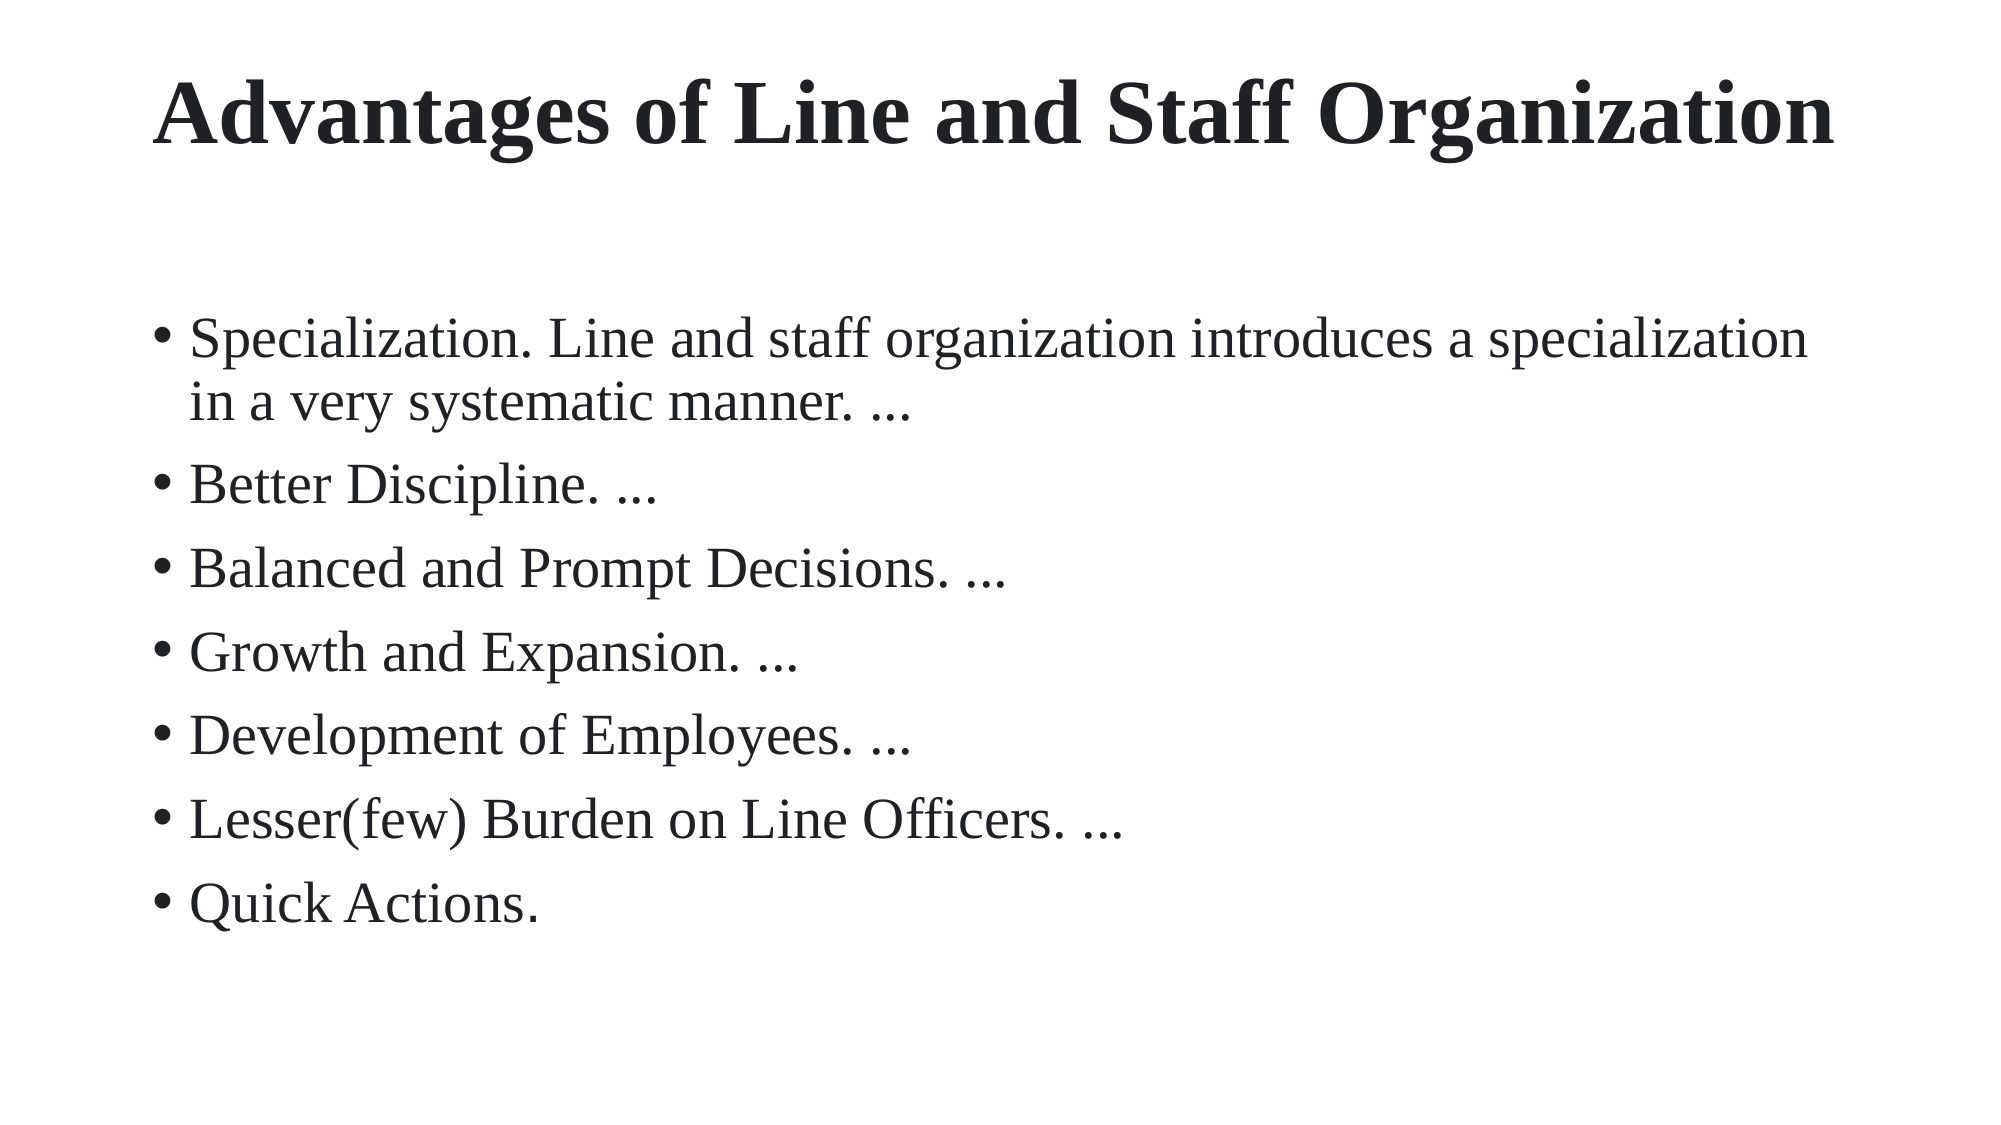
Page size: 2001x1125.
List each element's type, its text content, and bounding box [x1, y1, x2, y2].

title Advantages of Line and Staff Organization [137, 59, 1863, 278]
list Specialization. Line and staff organization introduces a specialization in a very systematic manner. ... Better Discipline. ... Balanced and Prompt Decisions. ... Growth and Expansion. ... Development of Employees. ... Lesser(few) Burden on Line Officers. ... Quick Actions. [137, 299, 1863, 1014]
